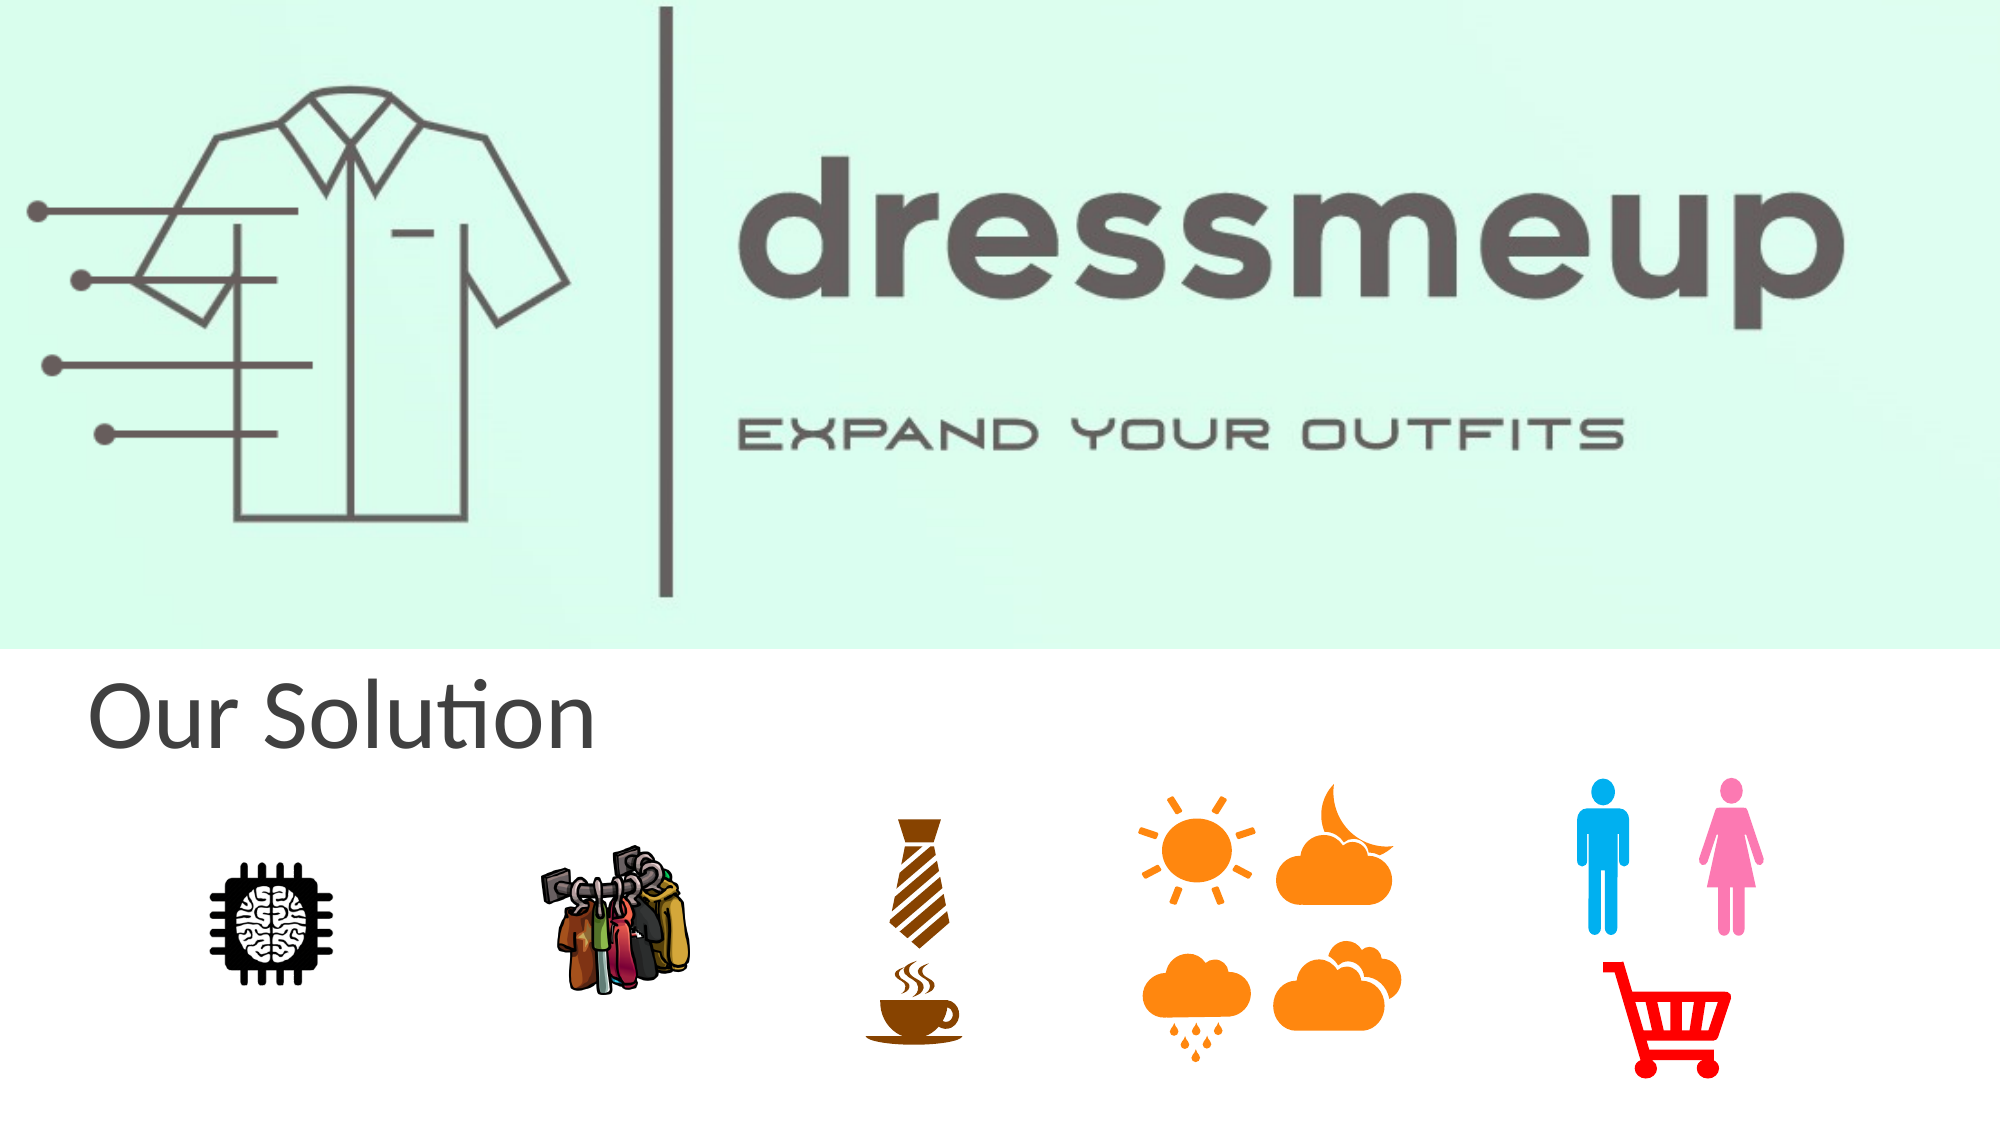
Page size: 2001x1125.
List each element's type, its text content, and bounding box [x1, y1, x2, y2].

picture [541, 845, 690, 995]
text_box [1138, 783, 1402, 1045]
picture [175, 856, 366, 991]
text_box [1577, 777, 1764, 1079]
picture [0, 0, 2000, 649]
text_box Our Solution [72, 648, 659, 777]
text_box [865, 819, 963, 1045]
